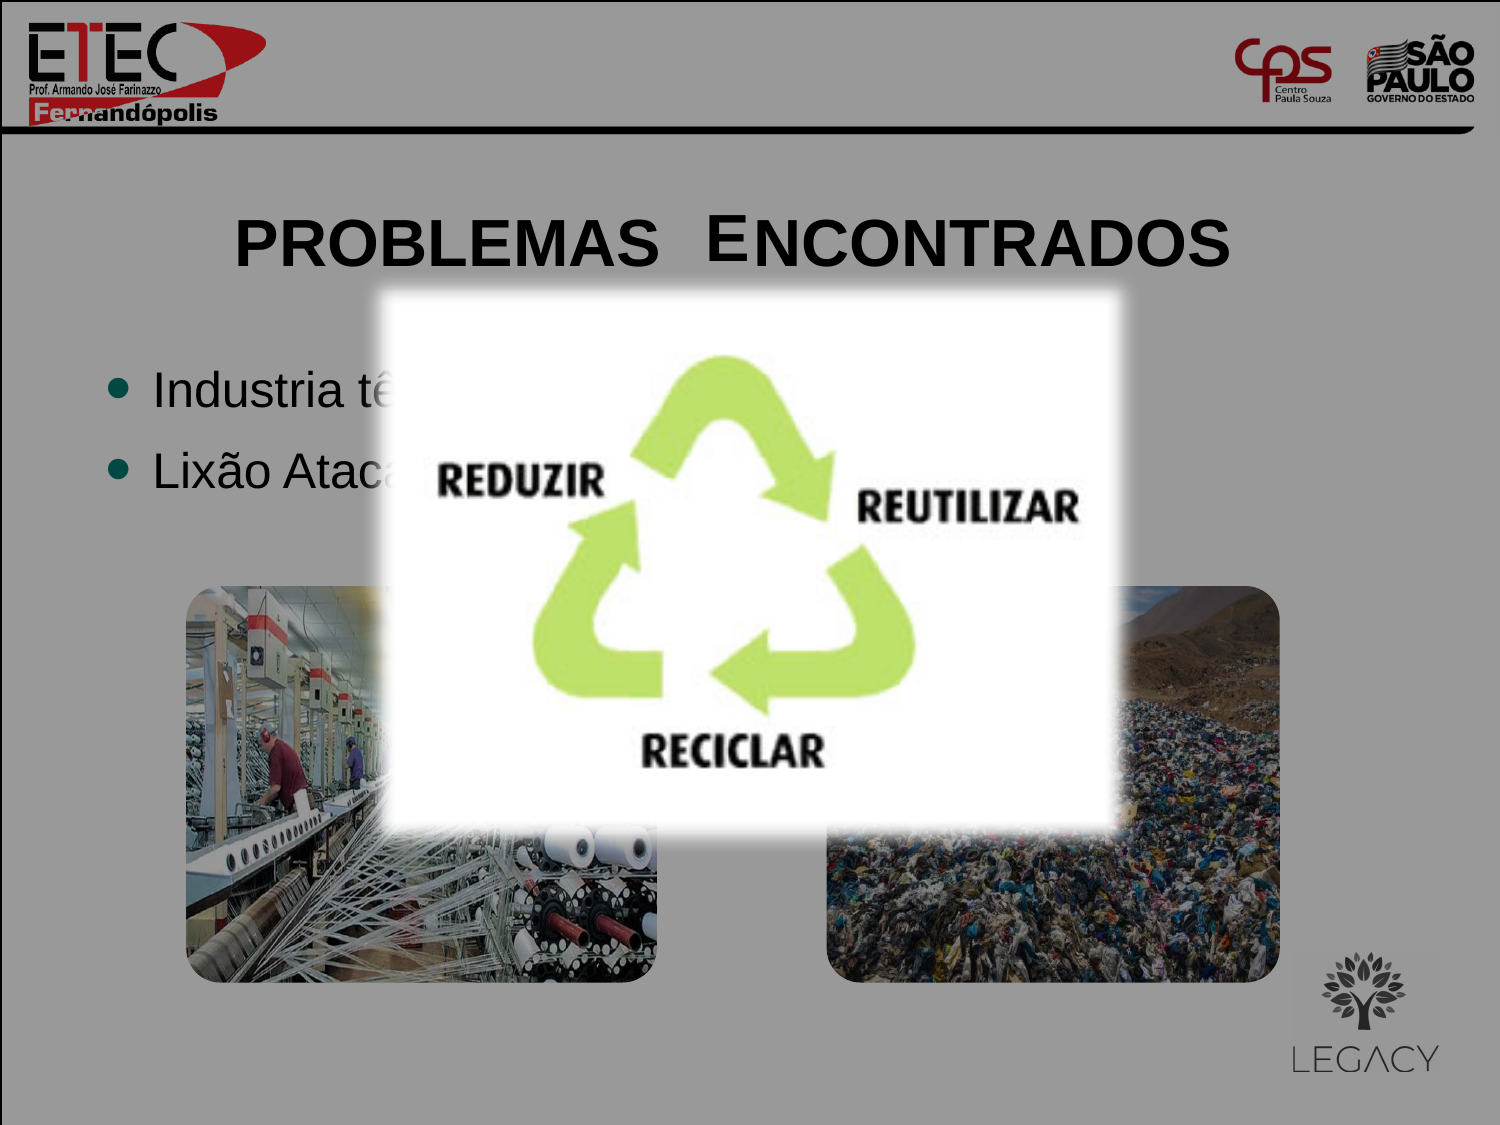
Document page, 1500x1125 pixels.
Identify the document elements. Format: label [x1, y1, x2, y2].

picture [29, 22, 266, 126]
text_box [0, 0, 1500, 1125]
picture [185, 270, 1280, 983]
picture [1293, 952, 1440, 1073]
